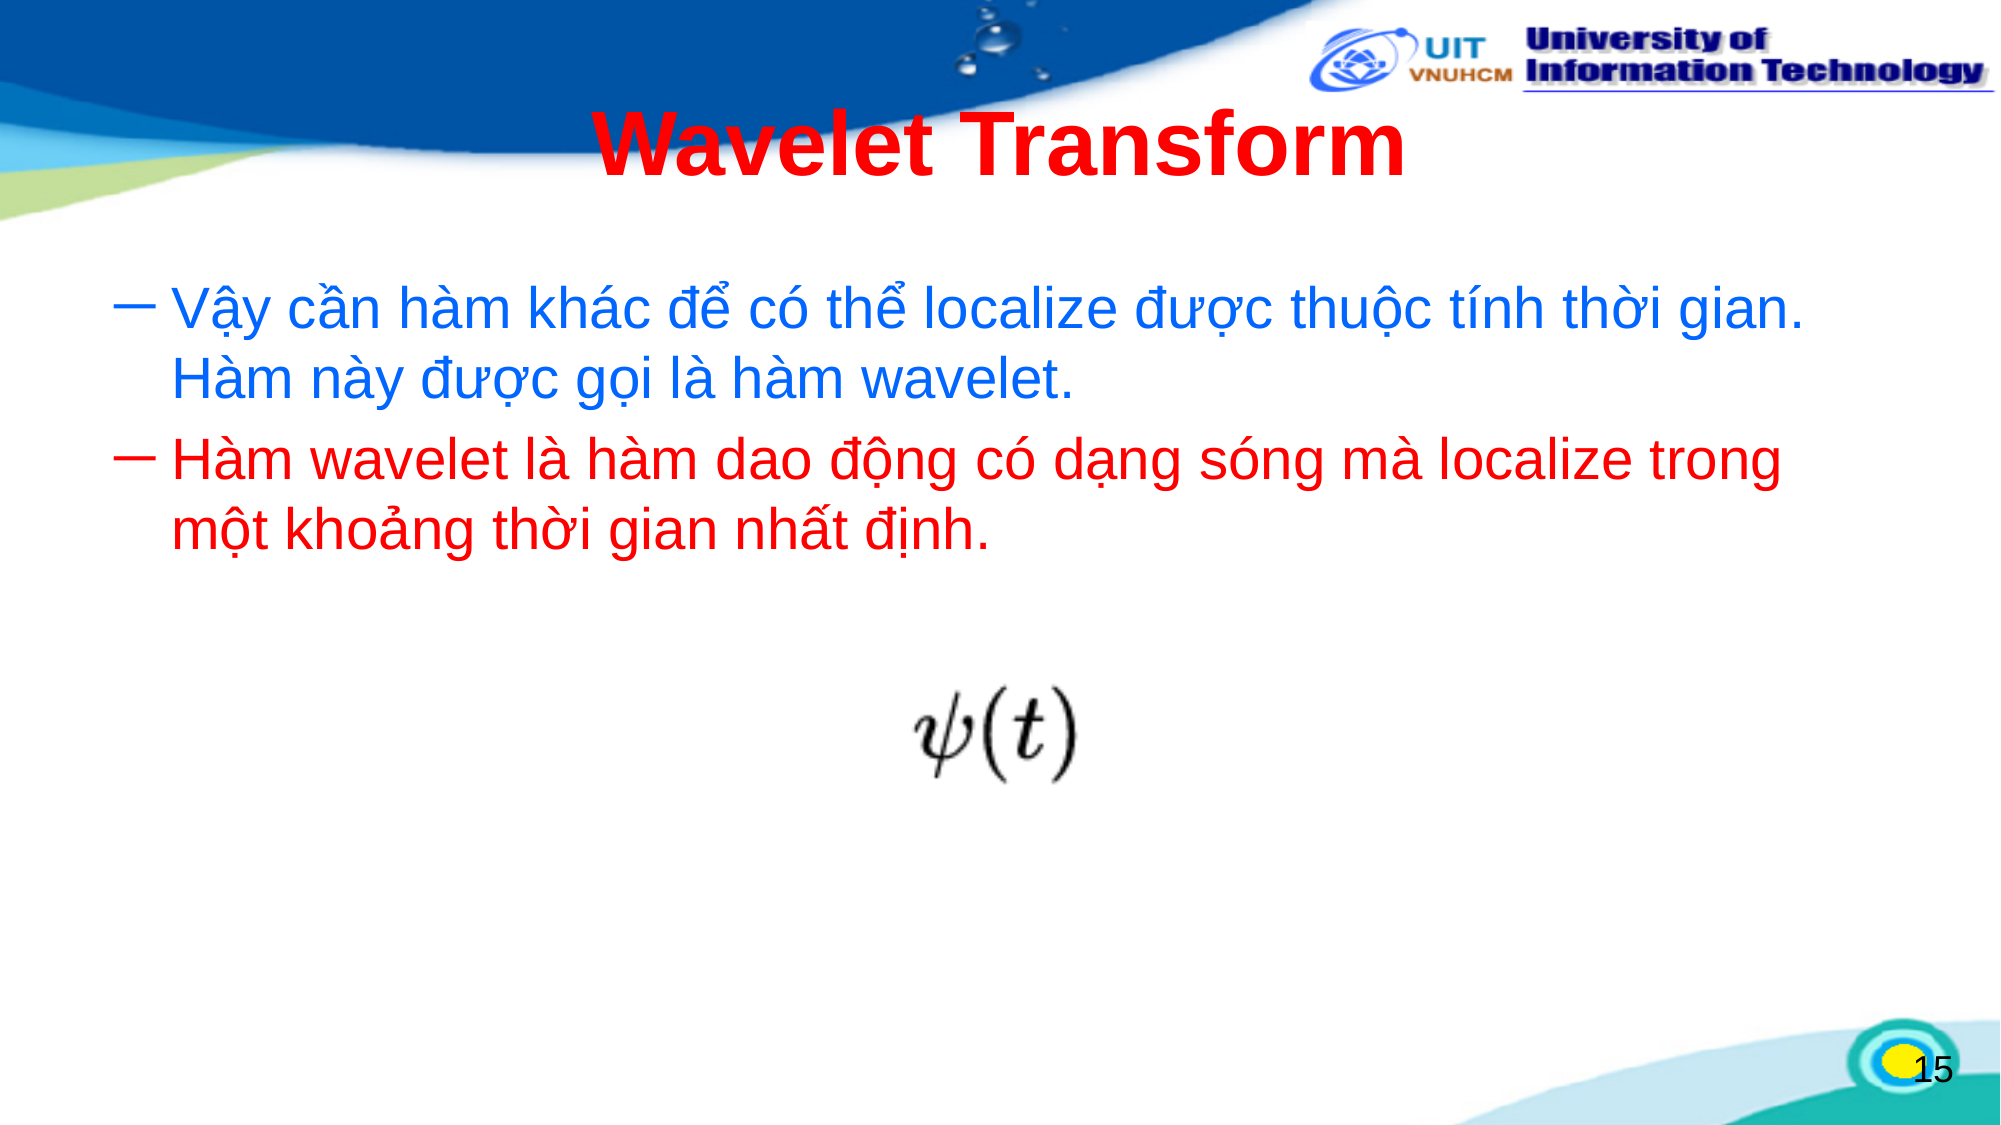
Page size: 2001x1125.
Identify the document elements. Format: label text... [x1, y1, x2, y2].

title Wavelet Transform [99, 45, 1900, 233]
picture [0, 0, 2001, 1125]
list Vậy cần hàm khác để có thể localize được thuộc tính thời gian. Hàm này được gọi là hàm wavelet. Hàm wavelet là hàm dao động có dạng sóng mà localize trong một khoảng thời gian nhất định. [99, 262, 1900, 1005]
